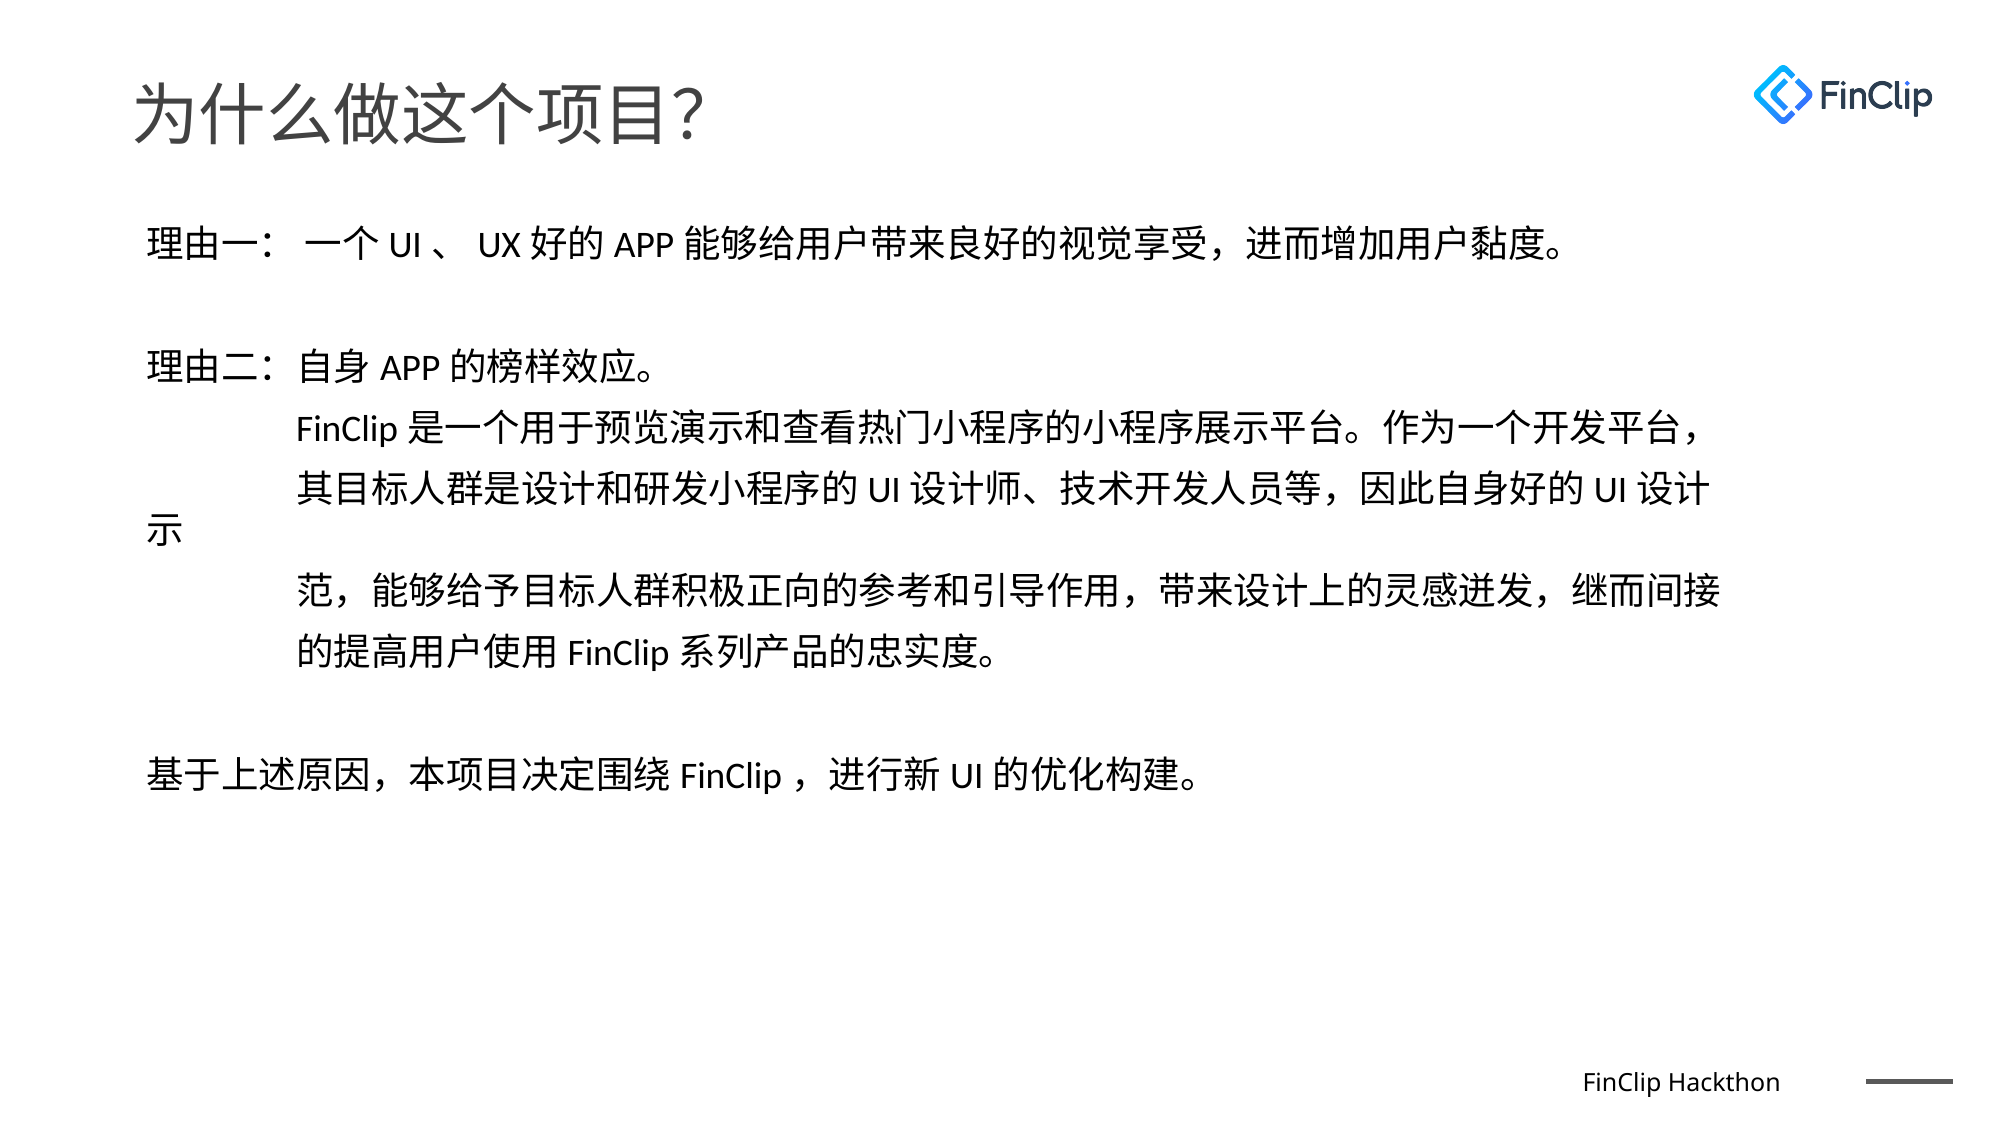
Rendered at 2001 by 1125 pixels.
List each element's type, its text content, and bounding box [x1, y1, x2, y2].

text_box 理由一： 一个UI、UX好的APP能够给用户带来良好的视觉享受，进而增加用户黏度。 理由二：自身APP的榜样效应。 FinClip是一个用于预览演示和查看热门小程序的小程序展示平台。作为一个开发平台， 其目标人群是设计和研发小程序的UI设计师、技术开发人员等，因此自身好的UI设计示 范，能够给予目标人群积极正向的参考和引导作用，带来设计上的灵感迸发，继而间接 的提高用户使用FinClip系列产品的忠实度。 基于上述原因，本项目决定围绕FinClip，进行新UI的优化构建。 [131, 217, 1756, 804]
list 为什么做这个项目？ [116, 74, 1842, 162]
picture [1740, 0, 1946, 198]
